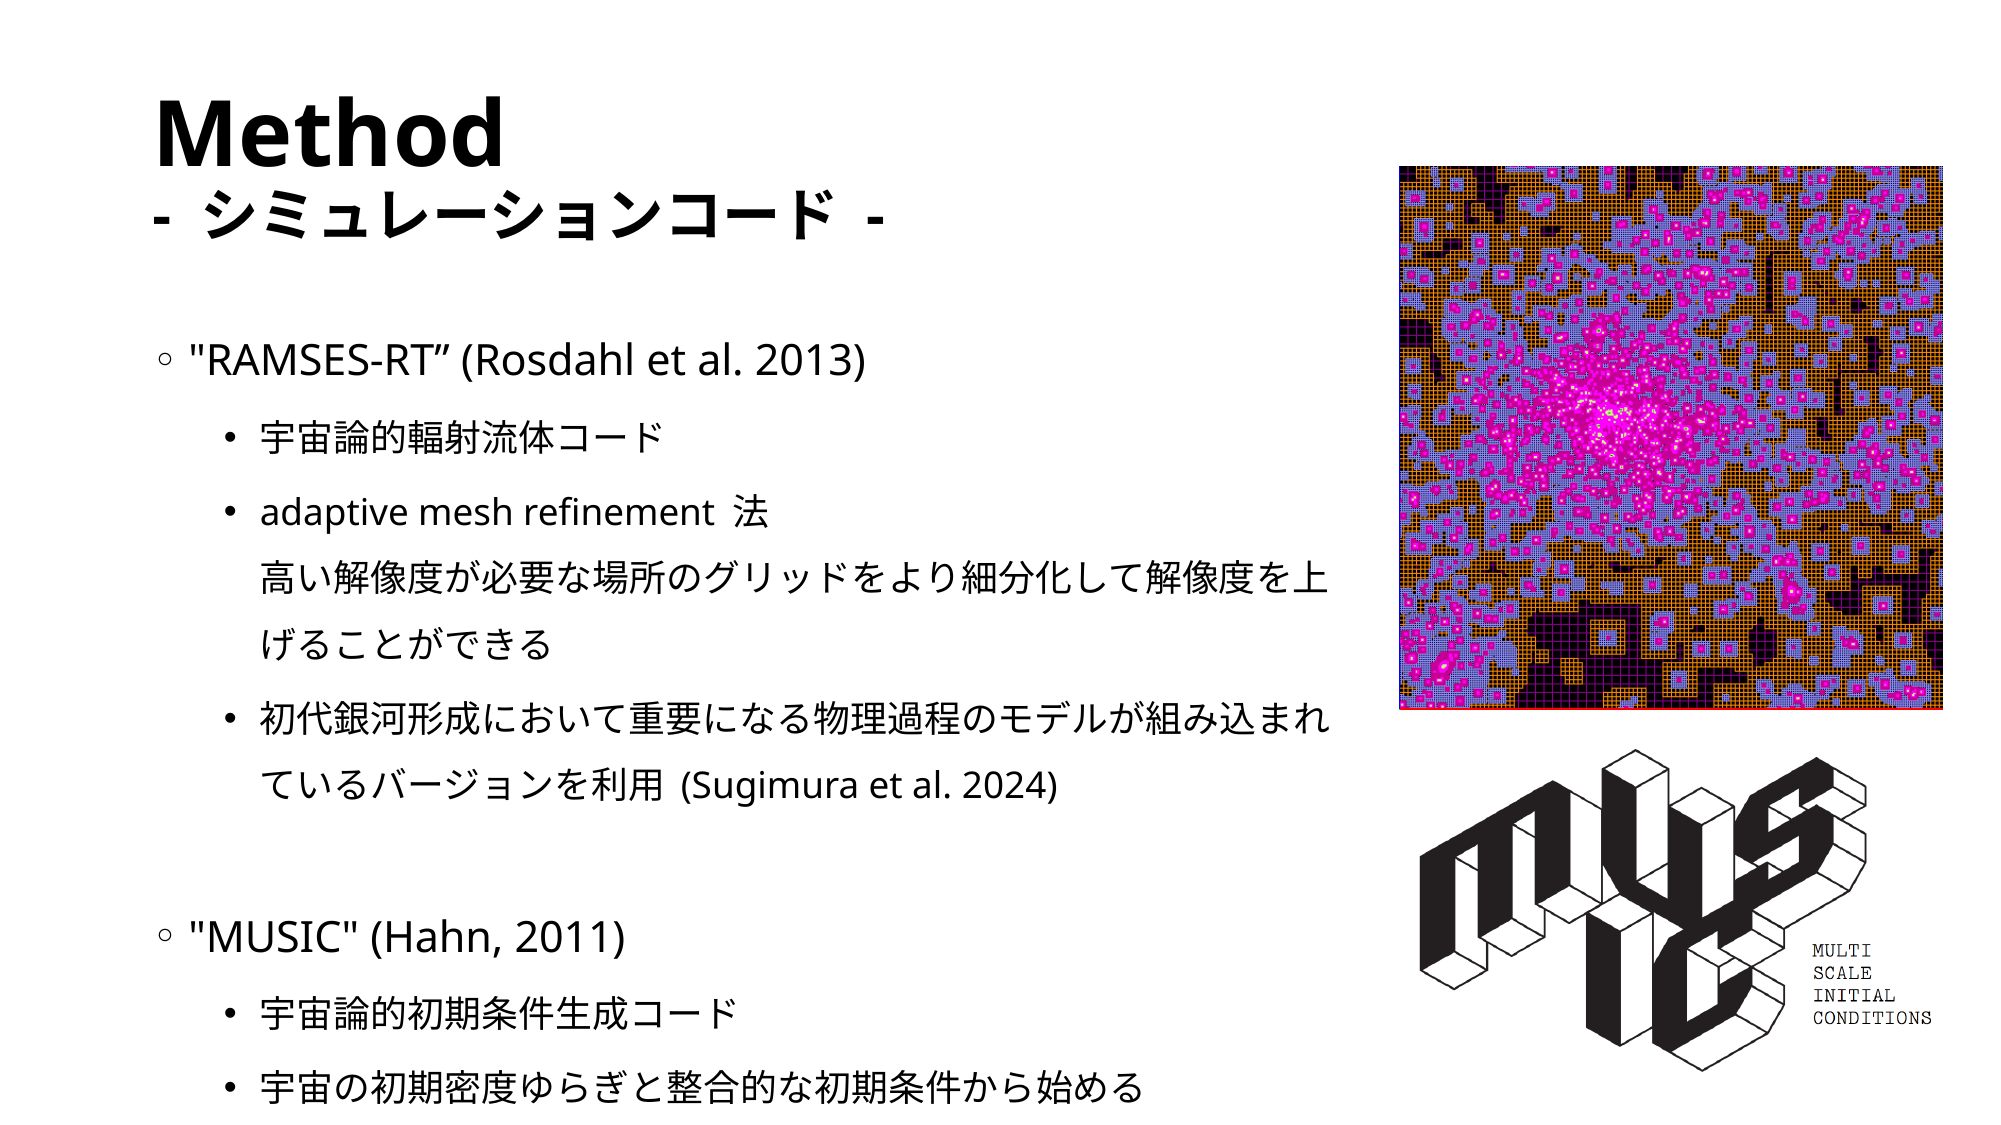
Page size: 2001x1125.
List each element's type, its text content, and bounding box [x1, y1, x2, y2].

picture [1399, 738, 1943, 1102]
picture [1399, 166, 1943, 710]
title Method - シミュレーションコード - [137, 59, 1863, 278]
list "RAMSES-RT” (Rosdahl et al. 2013) 宇宙論的輻射流体コード adaptive mesh refinement 法 高い解像度が必要な場所のグリッドをより細分化して解像度を上げることができる 初代銀河形成において重要になる物理過程のモデルが組み込まれているバージョンを利用 (Sugimura et al. 2024) "MUSIC" (Hahn, 2011) 宇宙論的初期条件生成コード 宇宙の初期密度ゆらぎと整合的な初期条件から始める [137, 299, 1357, 1125]
